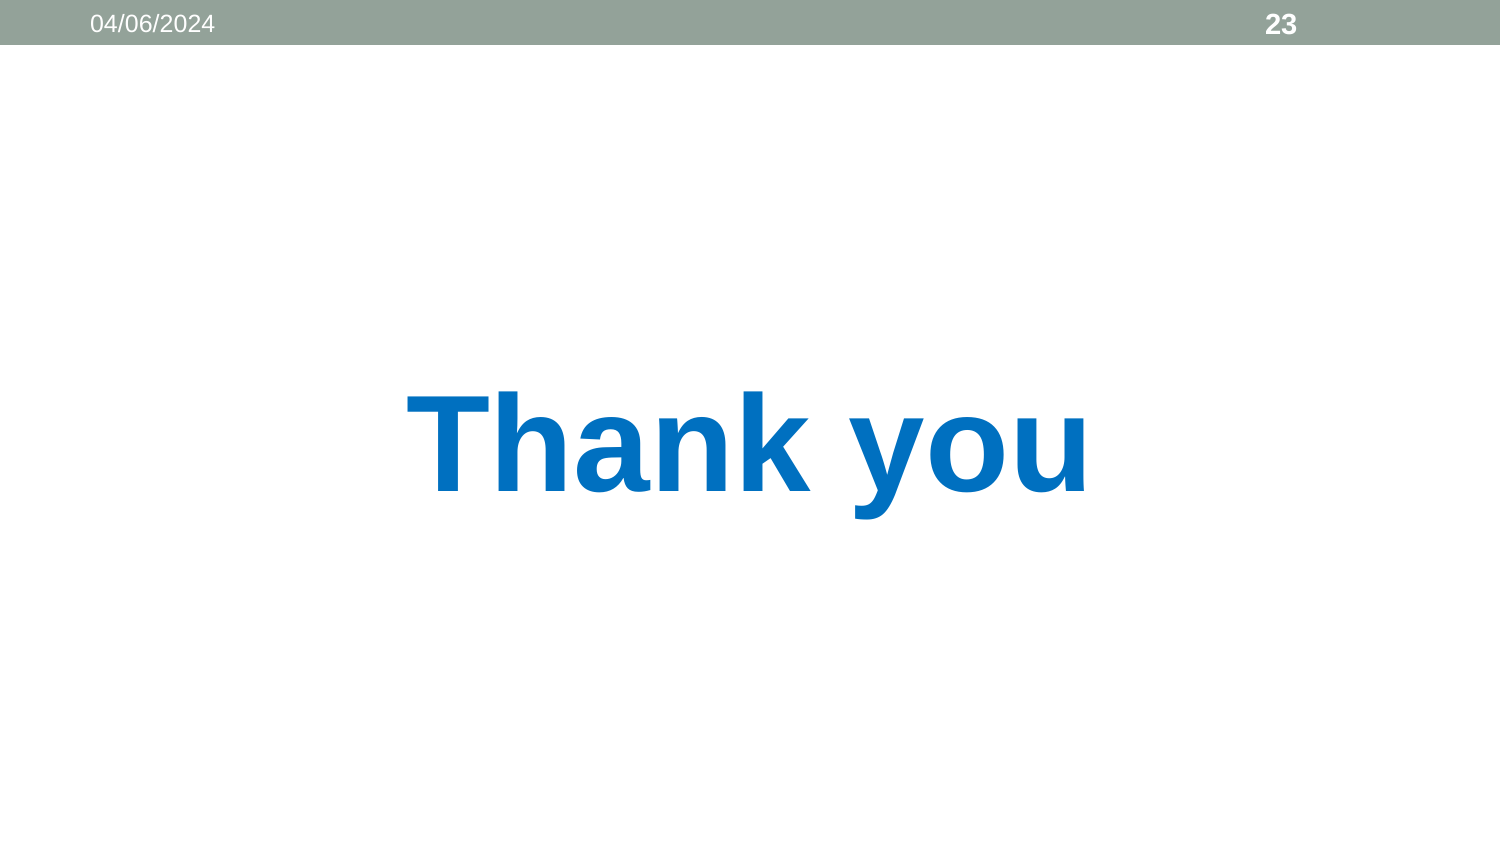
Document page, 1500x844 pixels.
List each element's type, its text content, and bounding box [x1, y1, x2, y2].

list Thank you [381, 346, 1119, 497]
slide_number ‹#› [1250, 2, 1425, 43]
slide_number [75, 2, 550, 43]
